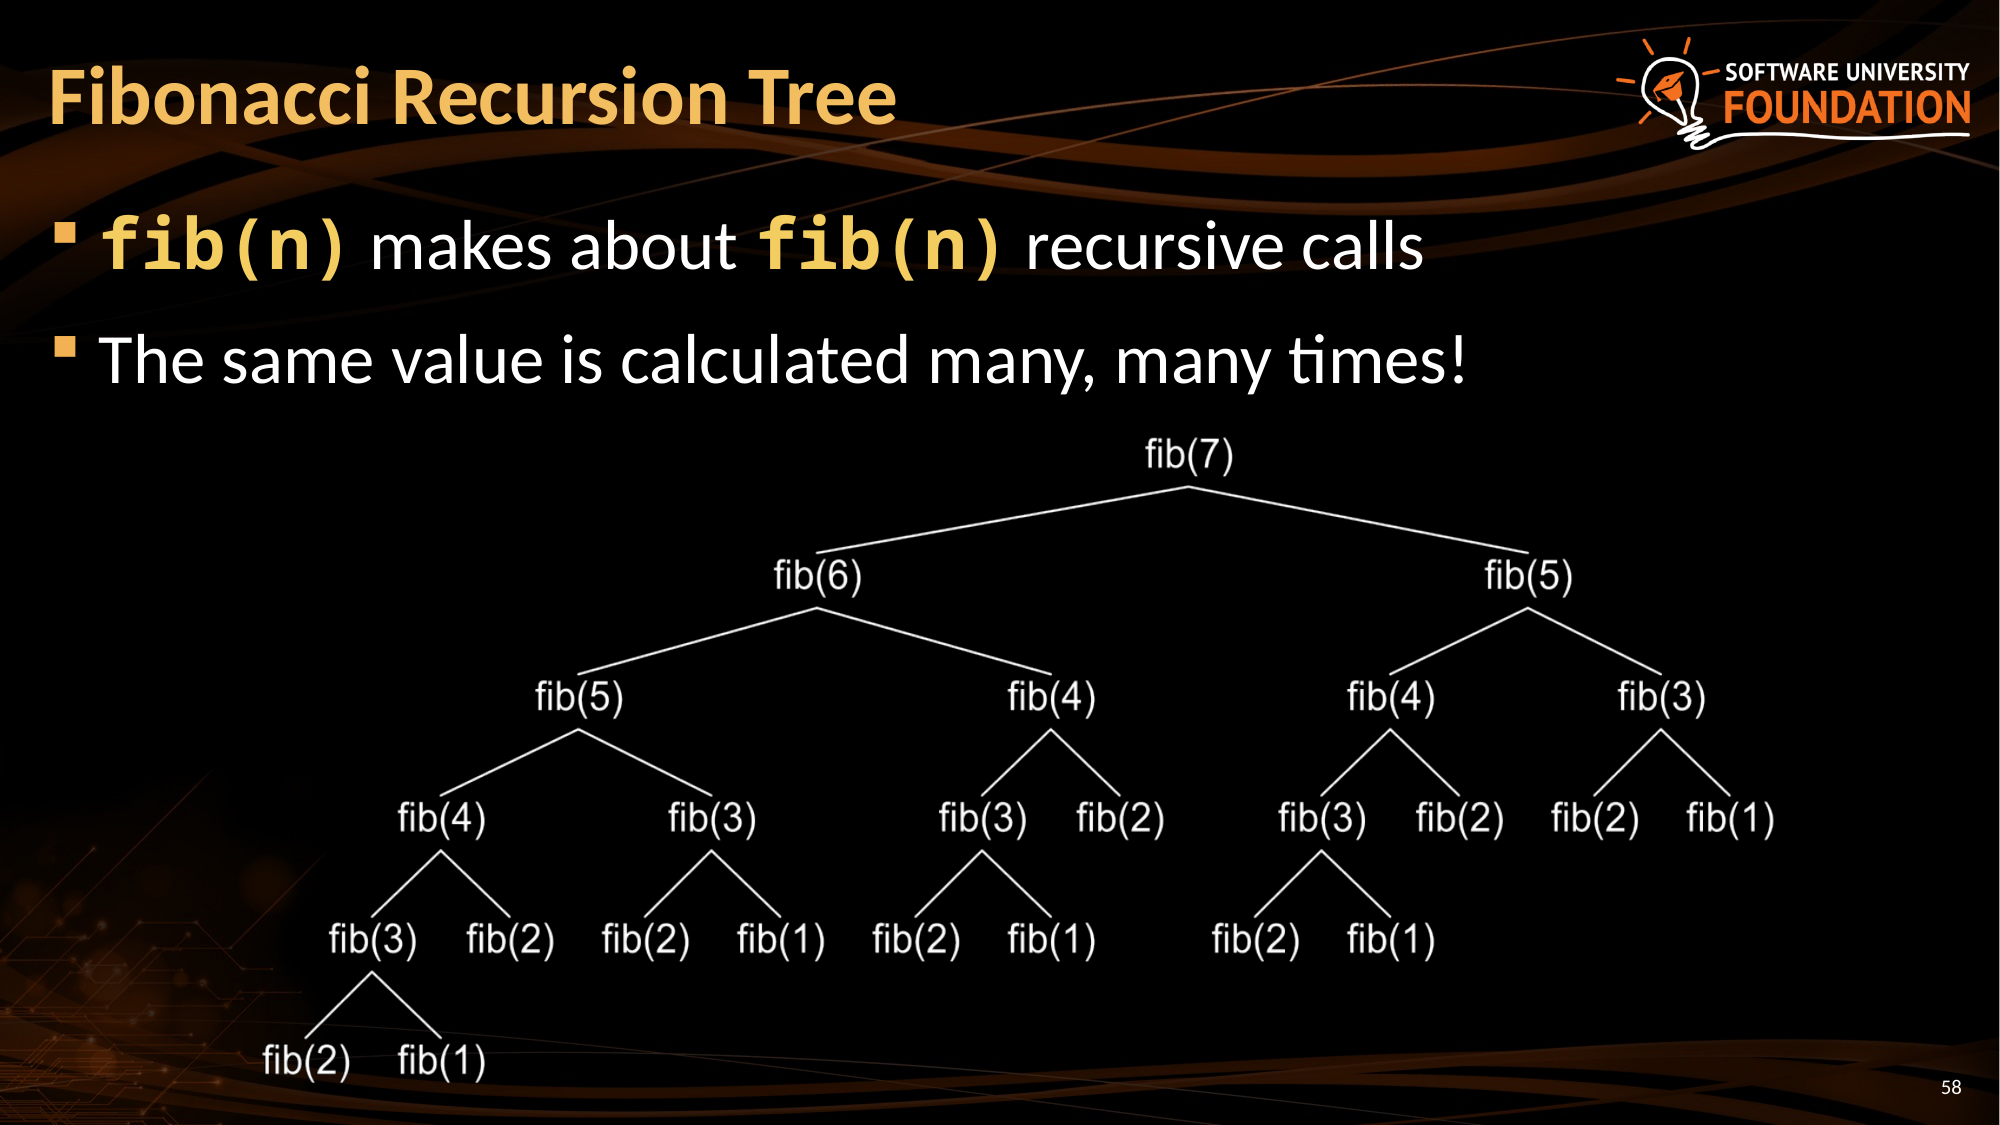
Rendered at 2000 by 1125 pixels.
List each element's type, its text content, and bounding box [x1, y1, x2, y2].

picture [0, 0, 2000, 1125]
slide_number 58 [1897, 1070, 1968, 1103]
list fib(n) makes about fib(n) recursive calls The same value is calculated many, many times! [31, 188, 1968, 1103]
title Fibonacci Recursion Tree [30, 6, 1602, 189]
